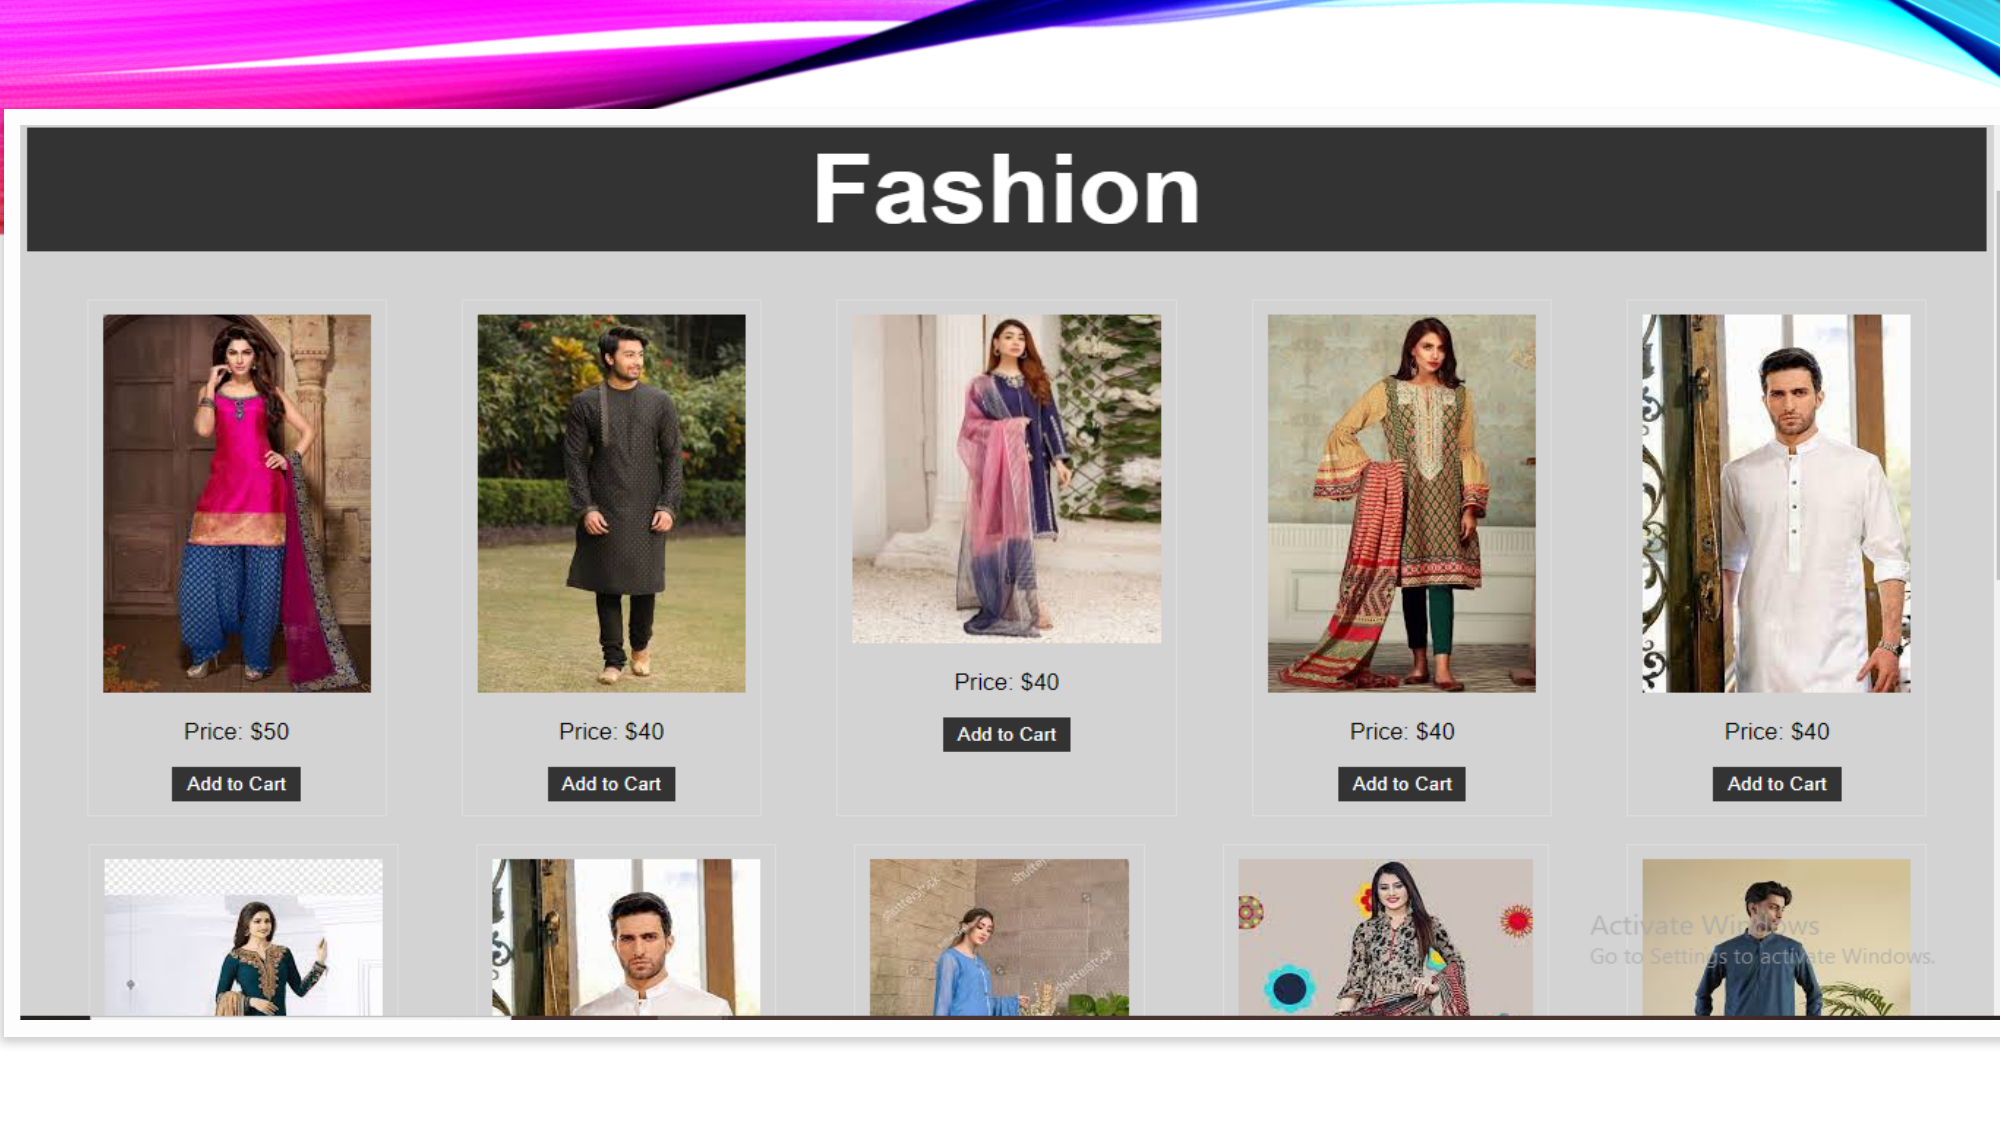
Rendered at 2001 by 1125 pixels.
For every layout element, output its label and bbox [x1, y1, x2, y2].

picture [1910, 0, 2000, 45]
picture [1890, 0, 2000, 75]
list [20, 125, 2000, 1021]
picture [0, 0, 2000, 237]
